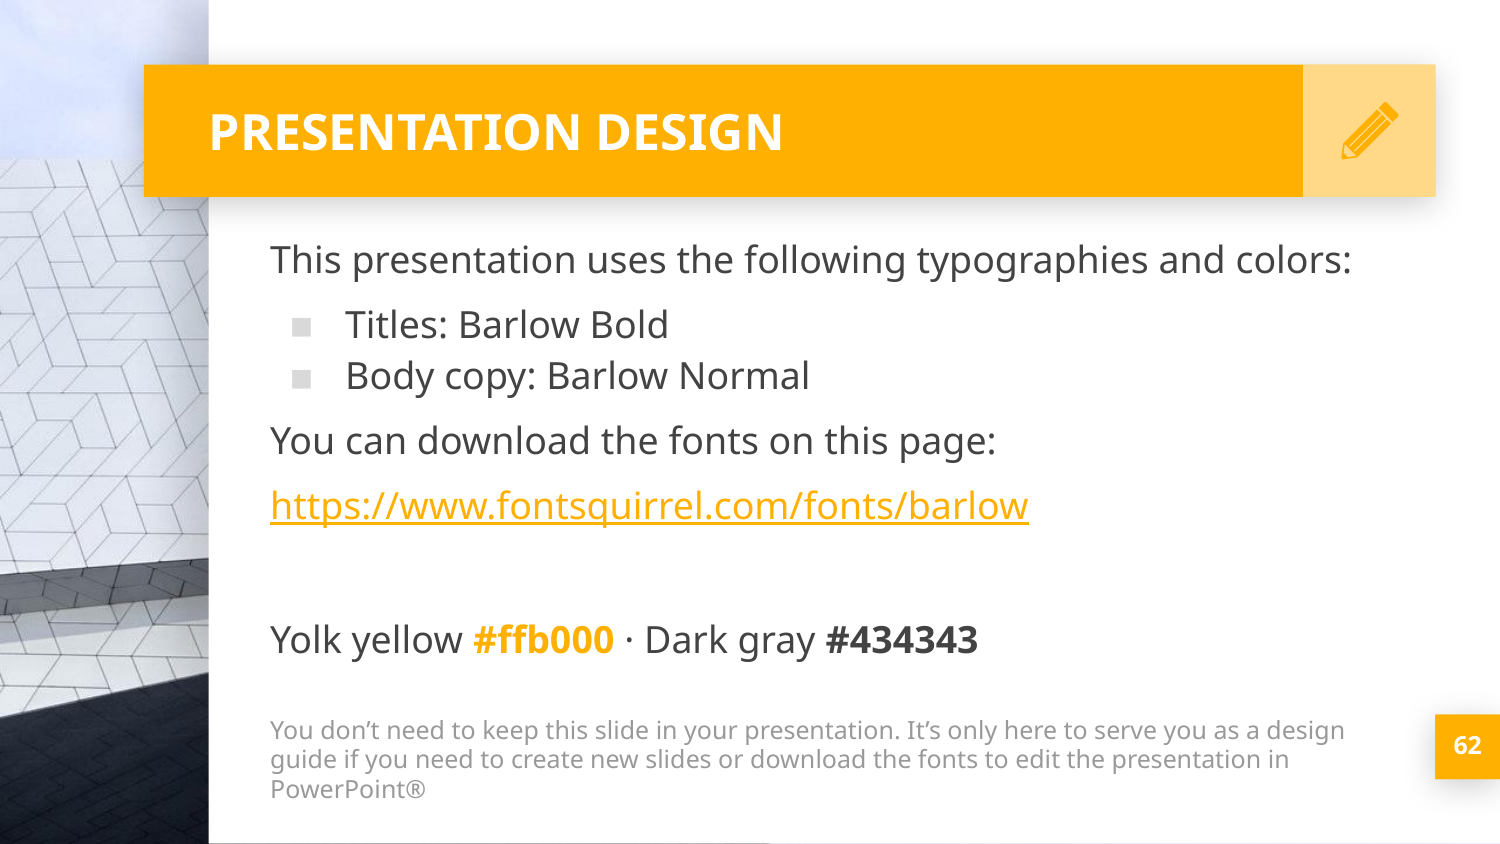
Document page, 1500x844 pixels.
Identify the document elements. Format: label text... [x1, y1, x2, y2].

list This presentation uses the following typographies and colors: Titles: Barlow Bold Body copy: Barlow Normal You can download the fonts on this page: https://www.fontsquirrel.com/fonts/barlow Yolk yellow #ffb000 · Dark gray #434343 [255, 221, 1418, 699]
picture [0, 0, 208, 844]
title PRESENTATION DESIGN [193, 64, 1300, 197]
slide_number ‹#› [1435, 714, 1500, 780]
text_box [1340, 101, 1399, 160]
text_box You don’t need to keep this slide in your presentation. It’s only here to serve you as a design guide if you need to create new slides or download the fonts to edit the presentation in PowerPoint® [255, 699, 1418, 788]
